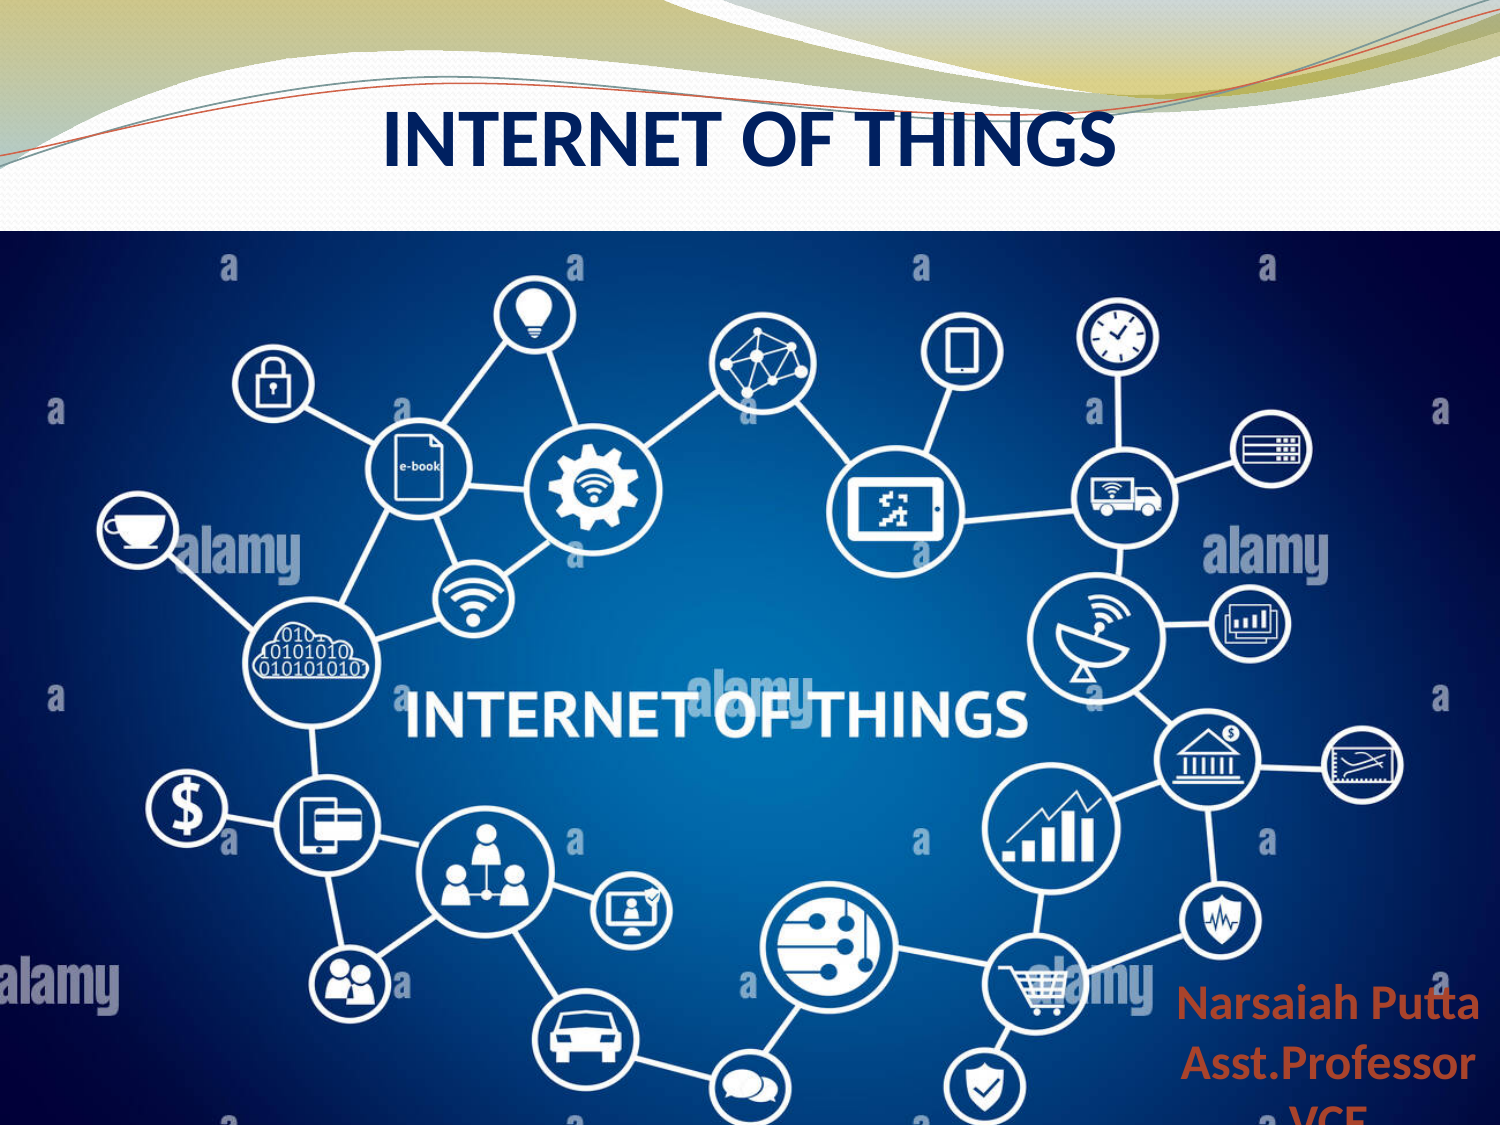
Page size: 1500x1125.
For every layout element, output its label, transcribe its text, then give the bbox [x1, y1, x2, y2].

title INTERNET OF THINGS [75, 66, 1425, 183]
picture [0, 231, 1500, 1125]
